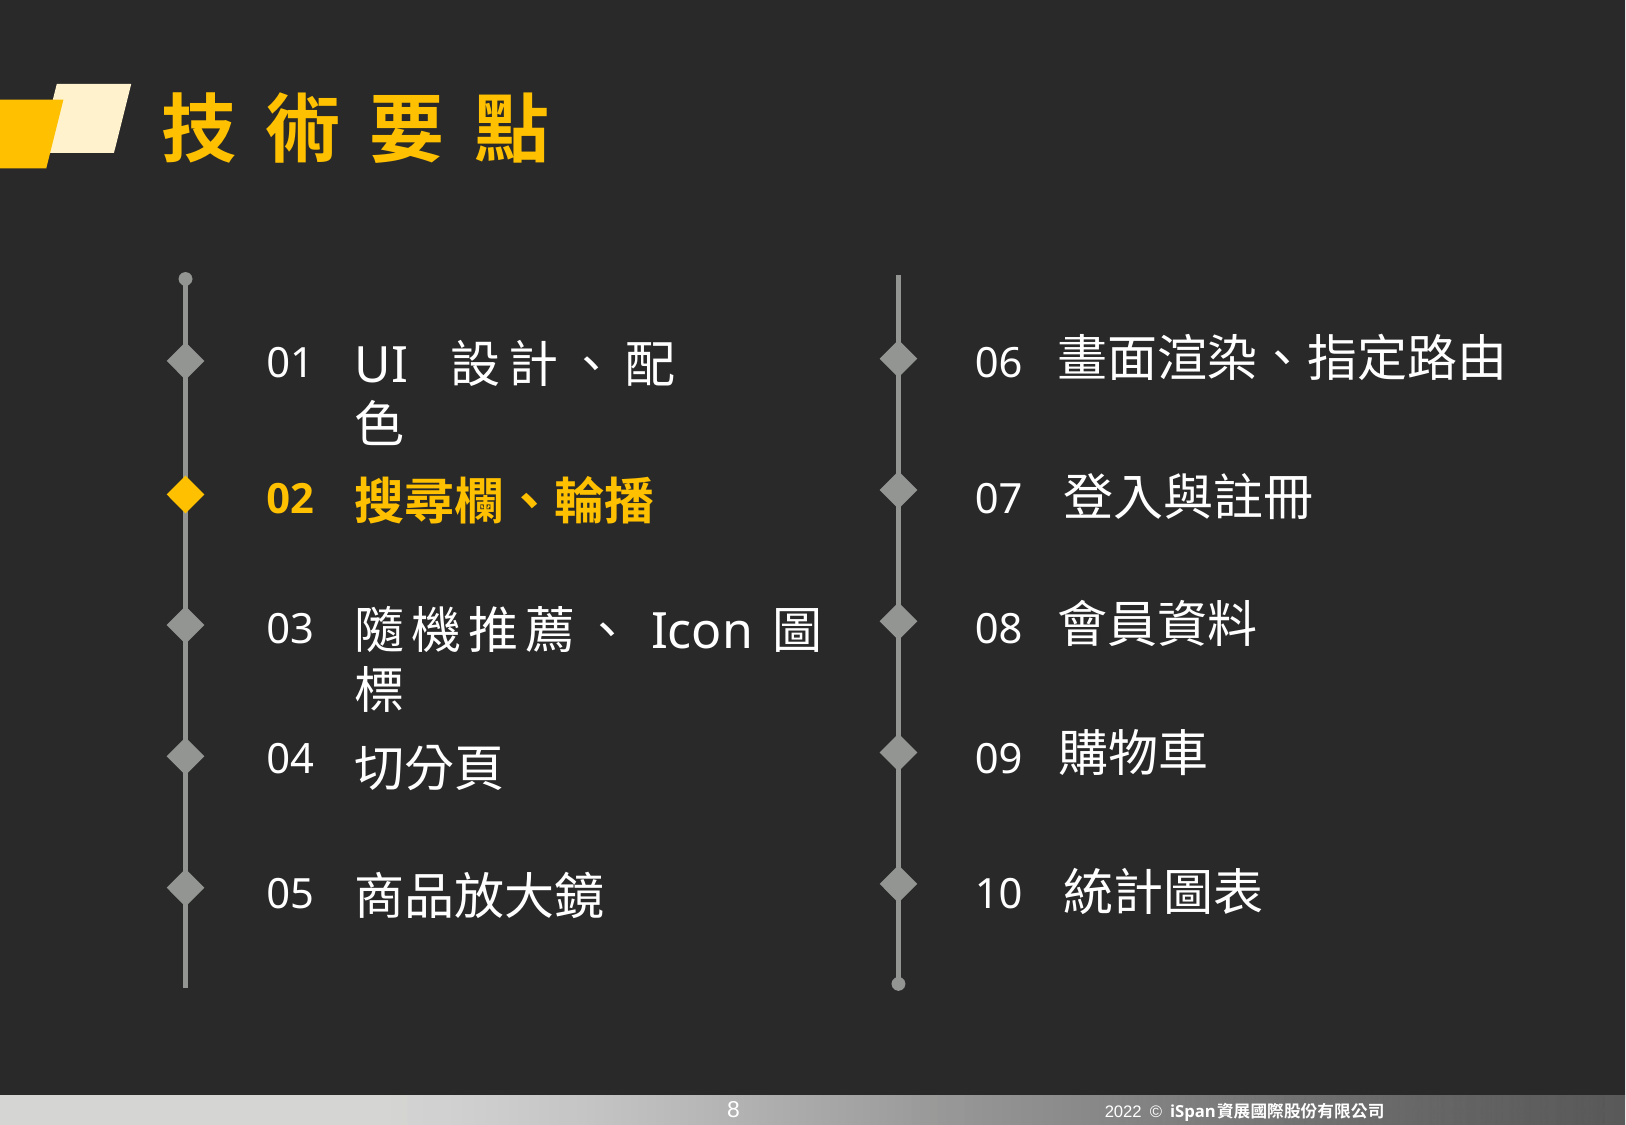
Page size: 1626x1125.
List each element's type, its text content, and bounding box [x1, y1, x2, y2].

text_box 01 [251, 328, 340, 393]
text_box UI 設計、配色 [340, 325, 690, 461]
text_box 07 [960, 464, 1049, 530]
text_box 搜尋欄、輪播 [340, 461, 690, 537]
text_box 購物車 [1043, 713, 1394, 789]
text_box 06 [960, 328, 1042, 393]
text_box 隨機推薦、Icon圖標 [340, 591, 837, 727]
text_box 02 [251, 464, 340, 530]
text_box 會員資料 [1042, 584, 1393, 660]
text_box 03 [251, 594, 340, 659]
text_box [881, 275, 916, 984]
picture [0, 0, 1626, 1125]
text_box 技 術 要 點 [146, 70, 1247, 183]
text_box 畫面渲染、指定路由 [1042, 319, 1527, 395]
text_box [0, 83, 132, 169]
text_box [168, 278, 203, 988]
text_box 統計圖表 [1048, 852, 1399, 928]
text_box 登入與註冊 [1048, 458, 1399, 534]
text_box 09 [960, 724, 1049, 789]
text_box 05 [251, 859, 339, 924]
text_box 切分頁 [339, 729, 690, 804]
text_box 04 [251, 724, 341, 789]
text_box 10 [960, 859, 1048, 924]
text_box 商品放大鏡 [339, 856, 690, 932]
text_box 08 [960, 594, 1049, 659]
